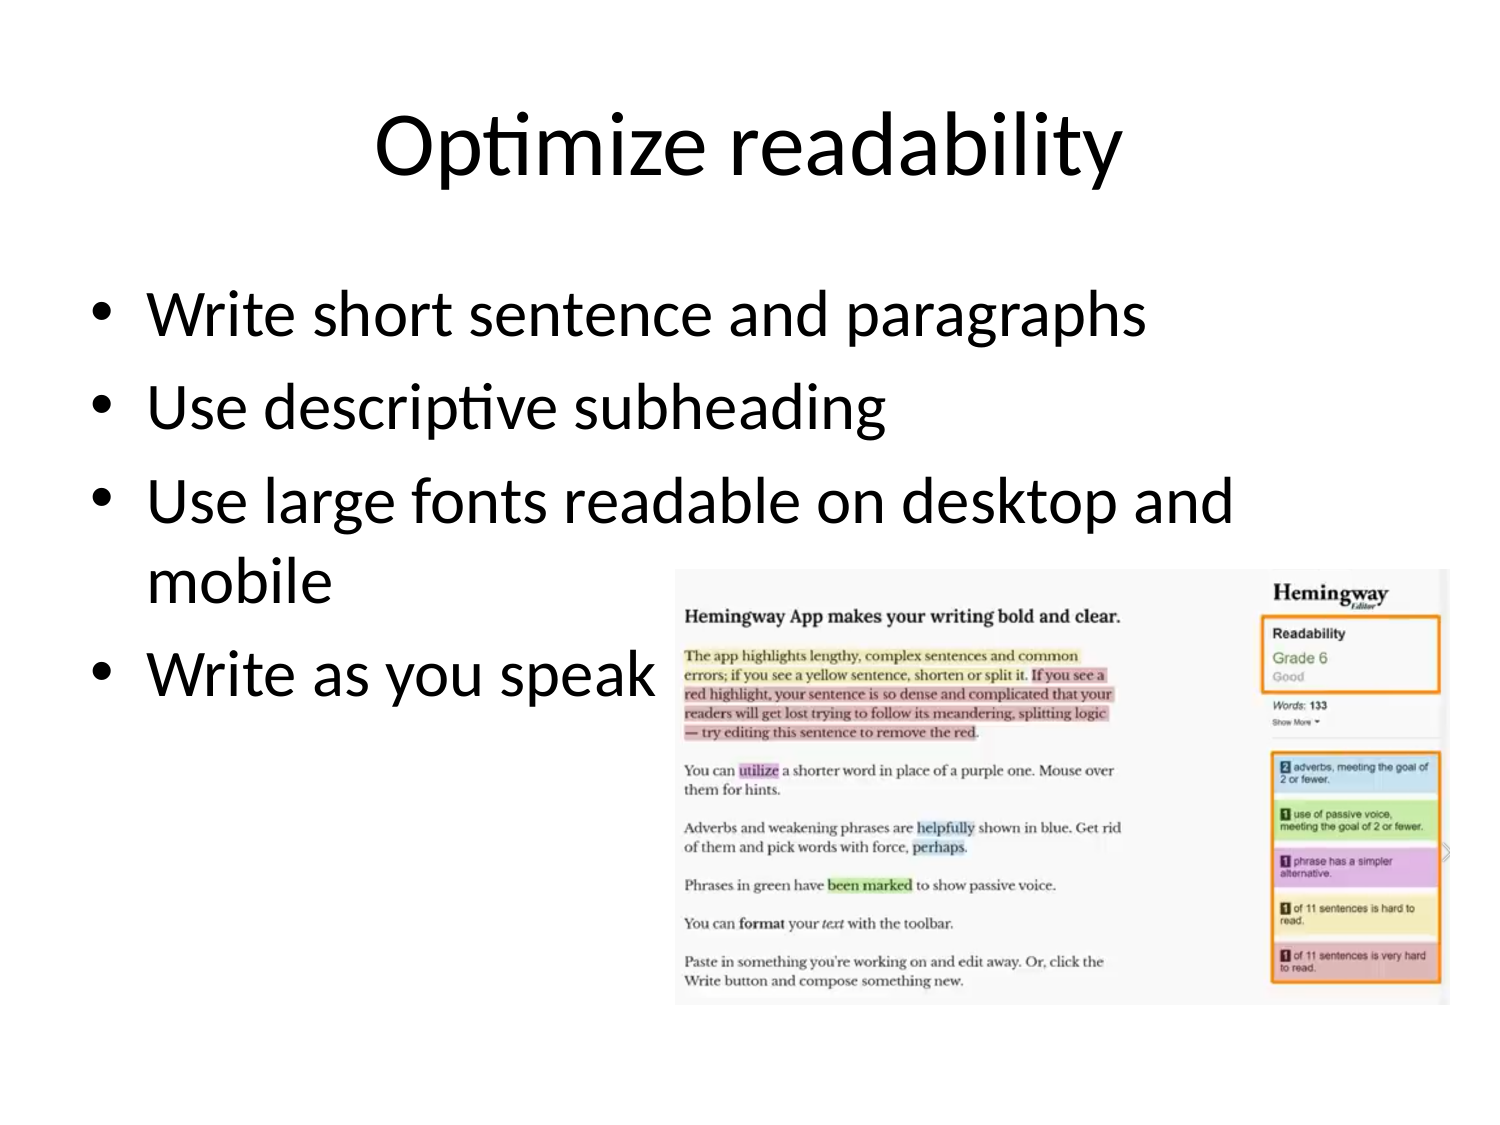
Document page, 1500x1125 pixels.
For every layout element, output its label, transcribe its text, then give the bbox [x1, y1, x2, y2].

title Optimize readability [75, 45, 1425, 233]
list Write short sentence and paragraphs Use descriptive subheading Use large fonts readable on desktop and mobile Write as you speak [75, 262, 1425, 1005]
picture [674, 568, 1451, 1006]
